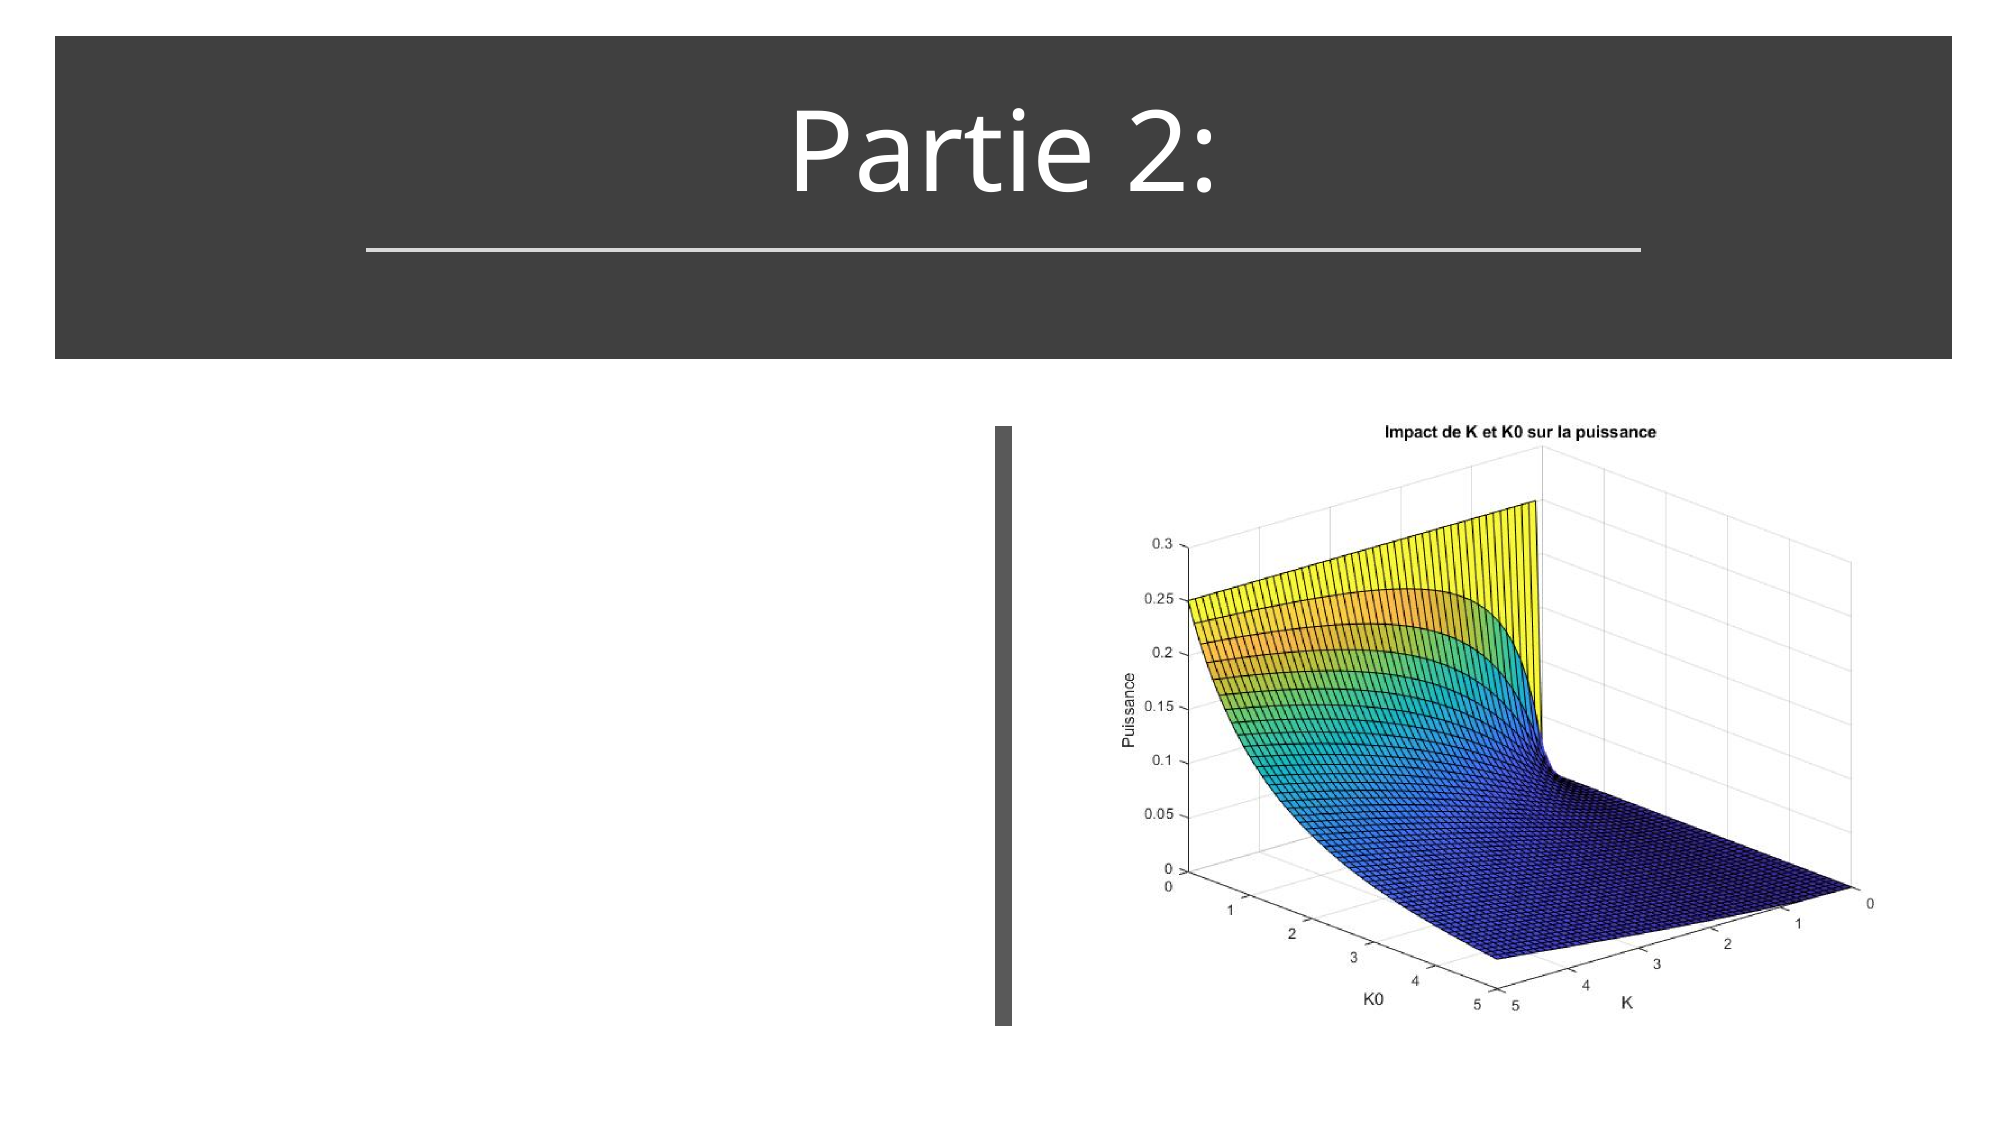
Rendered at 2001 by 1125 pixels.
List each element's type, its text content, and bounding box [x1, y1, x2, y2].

text_box [64, 45, 1942, 350]
picture [1089, 398, 1920, 1054]
title Partie 2: [89, 71, 1917, 224]
